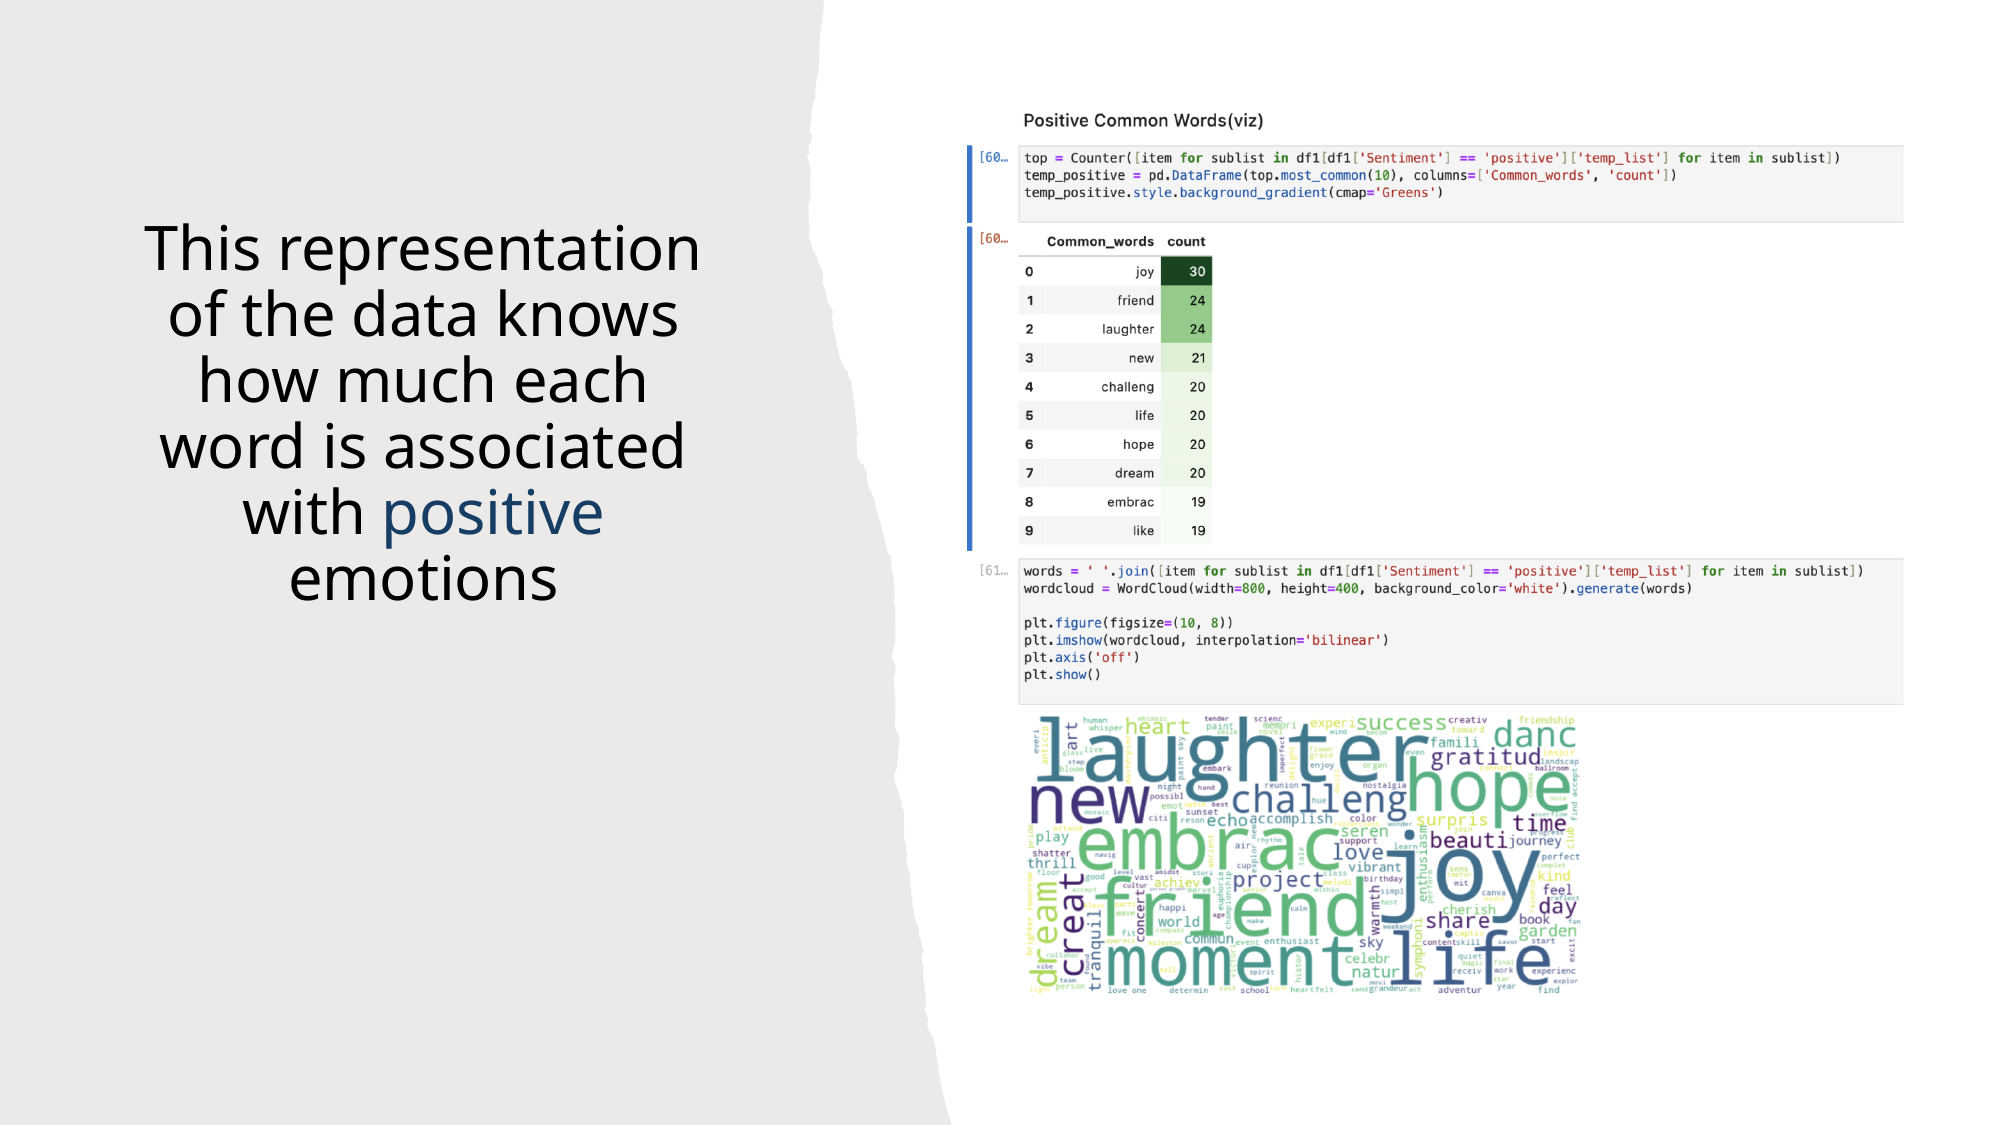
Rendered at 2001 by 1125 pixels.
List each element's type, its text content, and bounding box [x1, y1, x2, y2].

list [966, 112, 1905, 1008]
text_box [810, 0, 2000, 1125]
text_box [0, 0, 954, 1125]
title This representation of the data knows how much each word is associated with positive emotions [126, 162, 721, 622]
